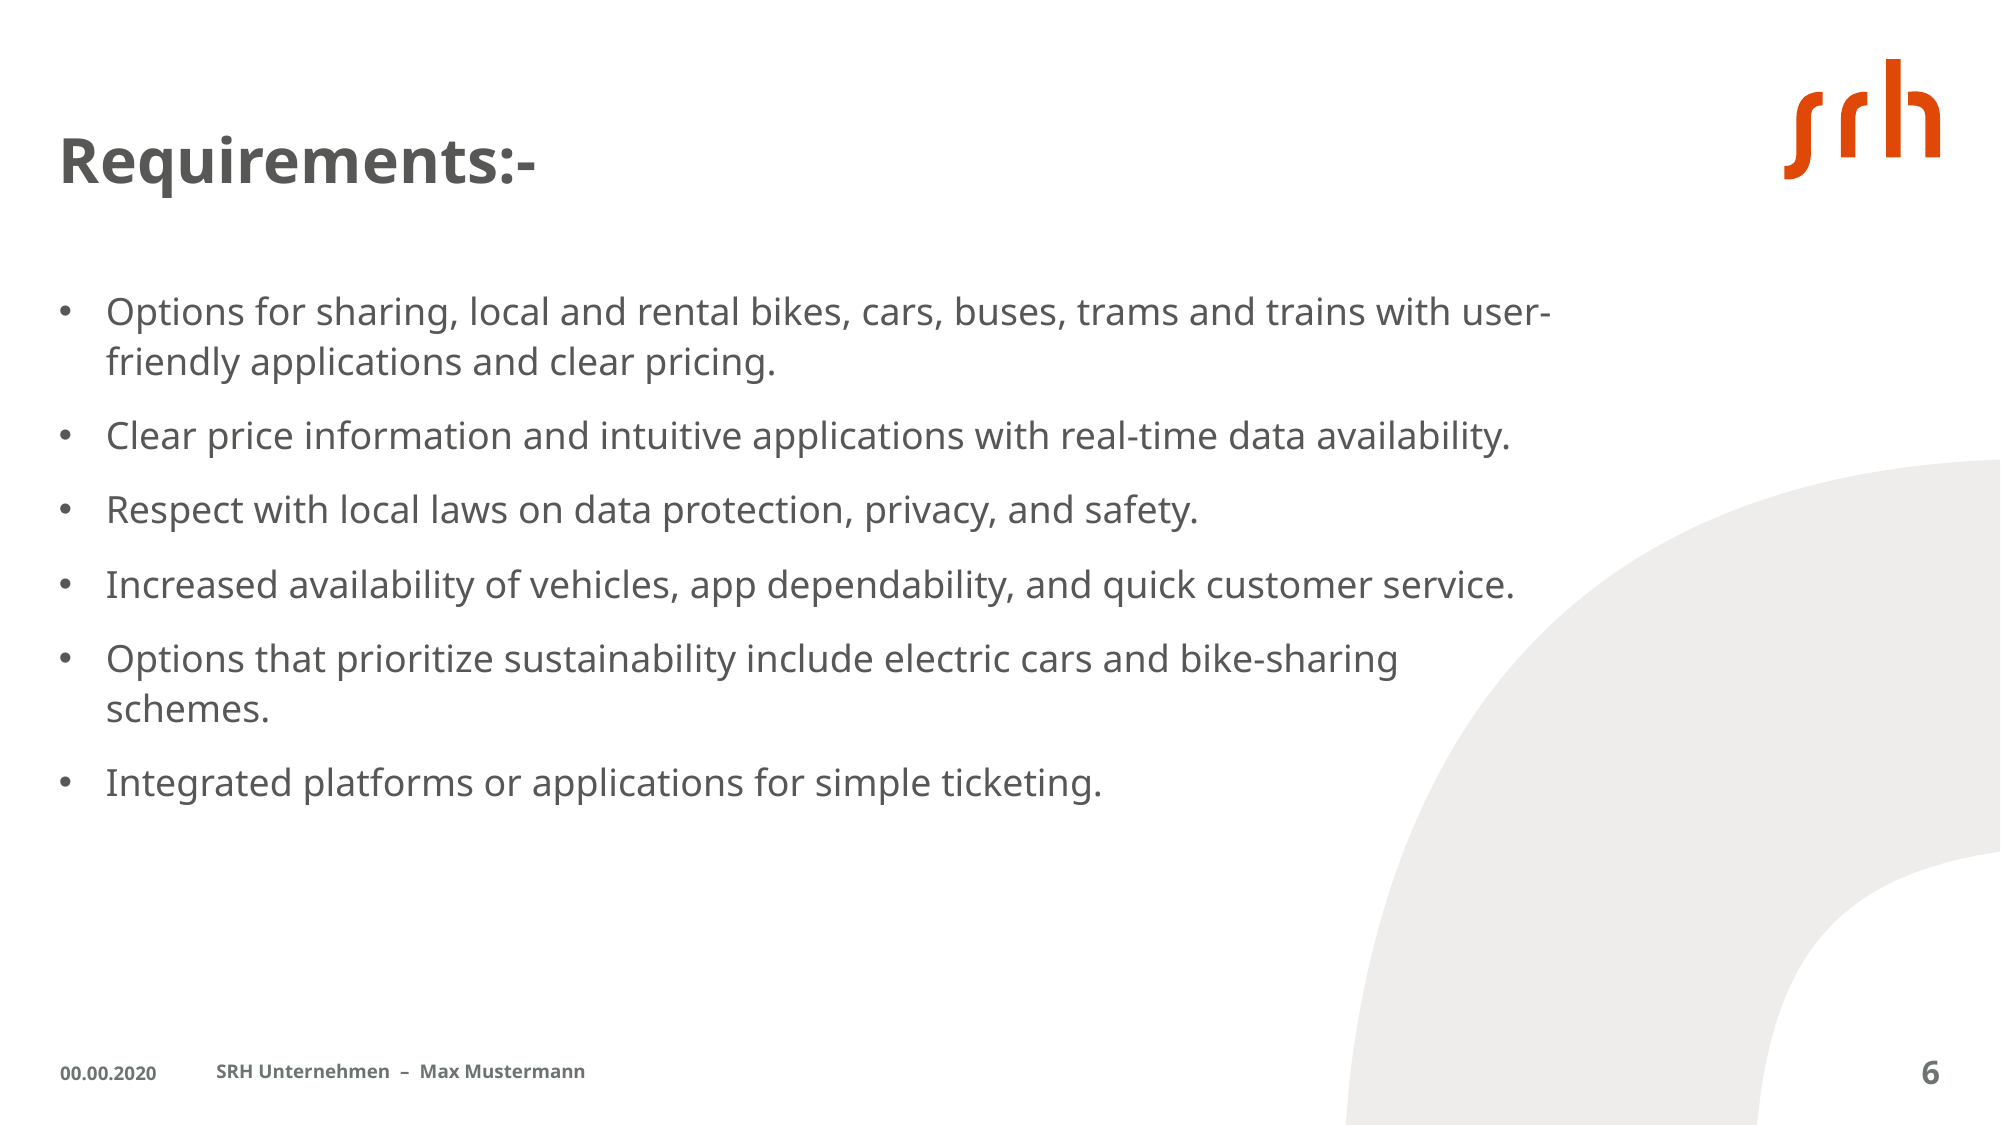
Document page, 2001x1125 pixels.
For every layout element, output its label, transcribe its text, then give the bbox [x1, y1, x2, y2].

slide_number 6 [1828, 1044, 1941, 1104]
title Requirements:- [59, 58, 1562, 196]
footer SRH Unternehmen – Max Mustermann [216, 1042, 1283, 1103]
list Options for sharing, local and rental bikes, cars, buses, trams and trains with user-friendly applications and clear pricing. Clear price information and intuitive applications with real-time data availability. Respect with local laws on data protection, privacy, and safety. Increased availability of vehicles, app dependability, and quick customer service. Options that prioritize sustainability include electric cars and bike-sharing schemes. Integrated platforms or applications for simple ticketing. [58, 283, 1562, 978]
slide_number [60, 1042, 204, 1103]
